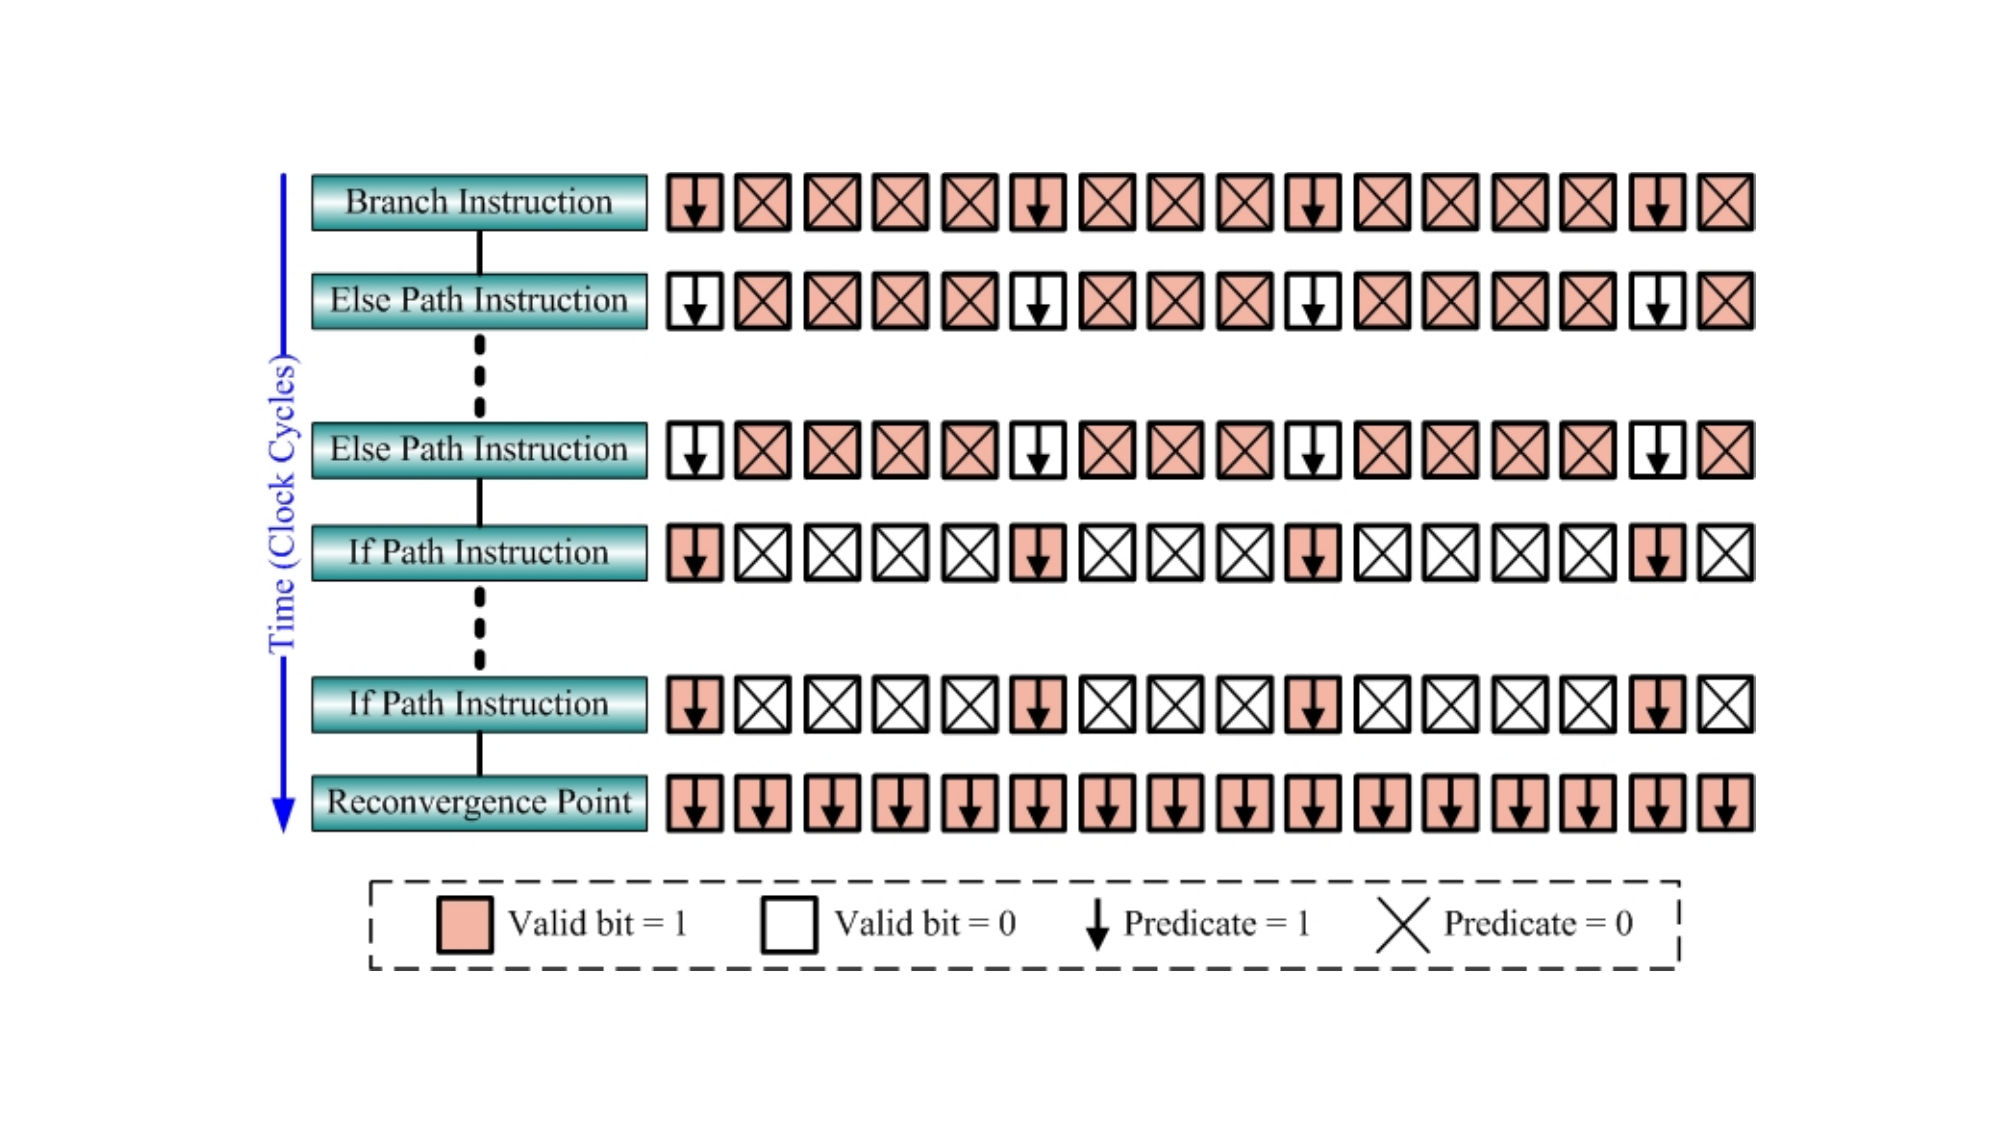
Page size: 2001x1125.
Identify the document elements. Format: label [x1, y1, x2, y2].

picture [255, 172, 1756, 971]
